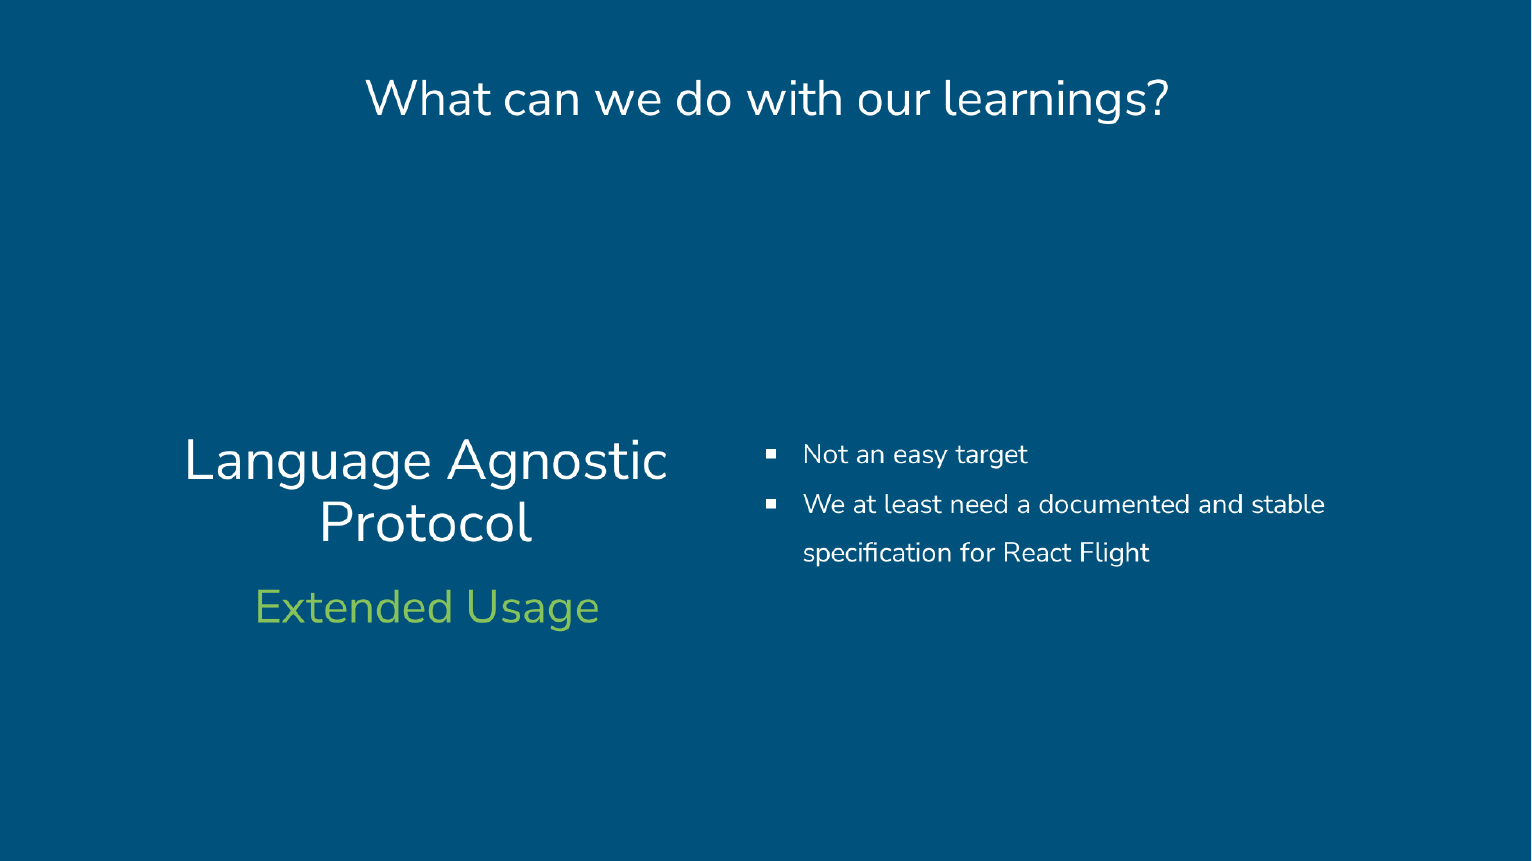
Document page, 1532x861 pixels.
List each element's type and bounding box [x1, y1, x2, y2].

picture [577, 600, 597, 622]
picture [430, 514, 454, 541]
picture [373, 452, 397, 489]
picture [249, 452, 272, 478]
picture [313, 452, 335, 479]
picture [423, 80, 443, 114]
picture [359, 514, 374, 540]
picture [554, 452, 579, 479]
picture [219, 452, 239, 479]
picture [645, 452, 665, 479]
picture [938, 456, 944, 468]
picture [1097, 91, 1119, 123]
picture [530, 91, 549, 115]
picture [881, 552, 889, 561]
picture [1127, 91, 1145, 115]
picture [557, 91, 577, 114]
picture [1031, 91, 1051, 114]
picture [839, 446, 847, 462]
picture [596, 91, 633, 114]
picture [1312, 503, 1323, 508]
picture [817, 549, 826, 566]
picture [1162, 503, 1173, 508]
picture [503, 600, 519, 622]
picture [450, 91, 469, 115]
picture [586, 452, 606, 479]
picture [748, 91, 785, 114]
picture [1070, 91, 1090, 114]
picture [307, 593, 322, 622]
picture [429, 590, 450, 622]
picture [820, 80, 840, 114]
picture [910, 549, 919, 561]
picture [767, 500, 775, 508]
picture [917, 91, 930, 114]
picture [1006, 452, 1017, 462]
picture [524, 452, 547, 478]
picture [525, 600, 543, 622]
picture [352, 600, 371, 622]
picture [470, 590, 495, 622]
picture [279, 452, 304, 489]
picture [961, 544, 968, 561]
picture [767, 450, 775, 458]
picture [1152, 496, 1159, 511]
picture [549, 600, 570, 631]
picture [405, 452, 429, 479]
picture [1141, 544, 1149, 561]
picture [893, 503, 904, 508]
picture [956, 446, 964, 460]
picture [639, 91, 660, 115]
picture [1132, 548, 1138, 561]
picture [377, 590, 398, 622]
picture [986, 91, 1005, 115]
picture [344, 452, 365, 479]
picture [960, 91, 980, 115]
picture [799, 84, 816, 115]
picture [520, 502, 531, 541]
picture [487, 514, 512, 541]
picture [1044, 551, 1048, 561]
picture [490, 452, 515, 489]
picture [324, 502, 352, 540]
picture [678, 80, 700, 115]
picture [1149, 80, 1167, 105]
picture [864, 545, 876, 561]
picture [933, 496, 940, 511]
picture [259, 590, 279, 622]
picture [609, 444, 628, 479]
picture [448, 440, 484, 478]
picture [981, 502, 992, 511]
picture [474, 84, 490, 115]
picture [506, 91, 524, 115]
picture [867, 496, 875, 512]
picture [189, 440, 212, 478]
picture [1118, 549, 1122, 564]
picture [939, 549, 943, 561]
picture [1063, 544, 1070, 558]
picture [895, 452, 906, 462]
picture [708, 91, 730, 115]
picture [283, 600, 303, 622]
picture [888, 91, 902, 115]
picture [967, 502, 978, 511]
picture [1110, 552, 1117, 561]
picture [1019, 446, 1026, 462]
picture [832, 503, 843, 510]
picture [906, 544, 914, 558]
picture [407, 506, 425, 541]
picture [1264, 496, 1272, 510]
picture [946, 80, 956, 115]
picture [903, 91, 909, 114]
picture [378, 514, 403, 541]
picture [404, 600, 424, 622]
picture [860, 91, 881, 115]
picture [1013, 91, 1027, 114]
picture [1123, 503, 1134, 508]
picture [461, 514, 482, 541]
picture [366, 80, 416, 114]
picture [326, 600, 346, 622]
